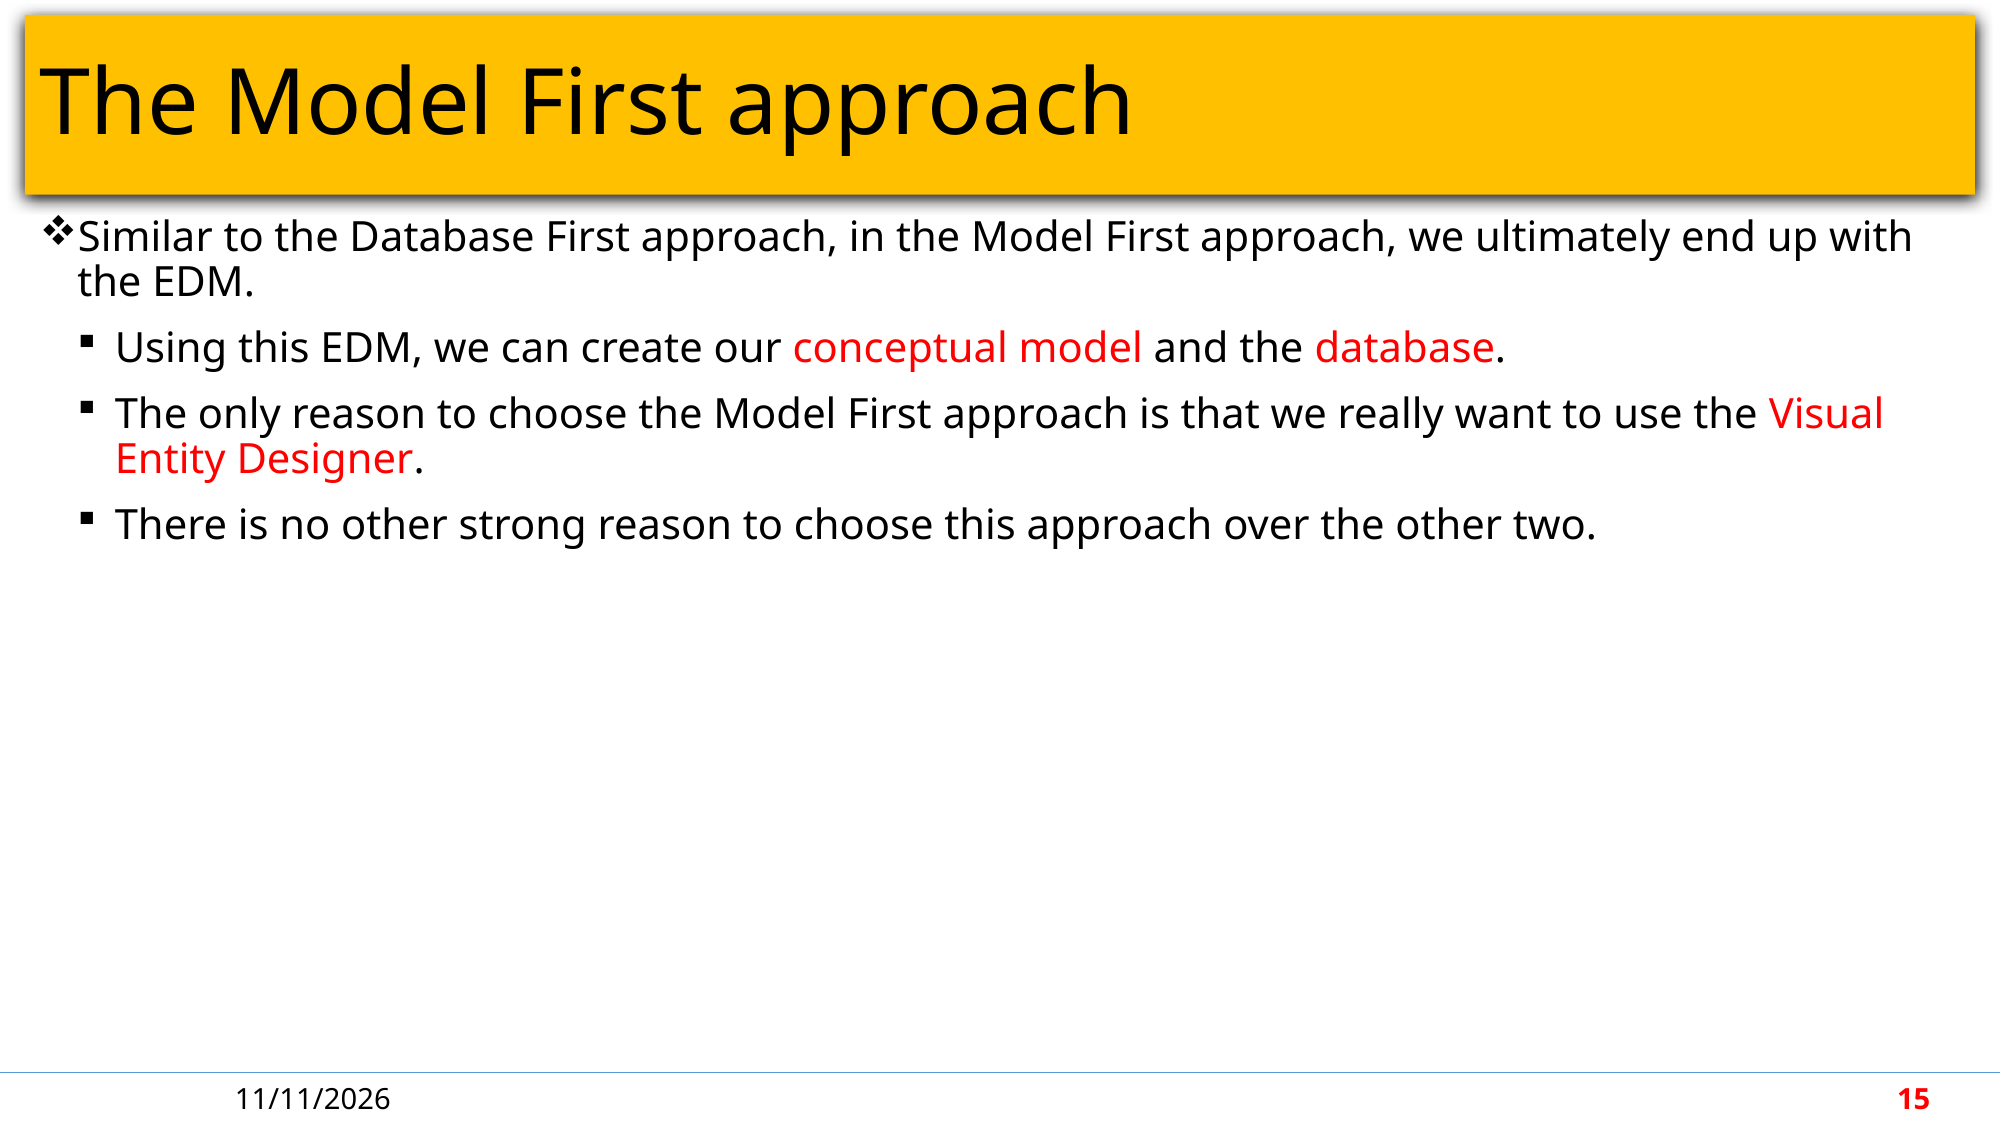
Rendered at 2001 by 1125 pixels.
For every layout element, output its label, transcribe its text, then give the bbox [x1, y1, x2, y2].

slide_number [220, 1072, 671, 1115]
list Similar to the Database First approach, in the Model First approach, we ultimately end up with the EDM. Using this EDM, we can create our conceptual model and the database. The only reason to choose the Model First approach is that we really want to use the Visual Entity Designer. There is no other strong reason to choose this approach over the other two. [24, 208, 1975, 1063]
title The Model First approach [24, 14, 1975, 195]
slide_number 15 [1495, 1072, 1946, 1115]
